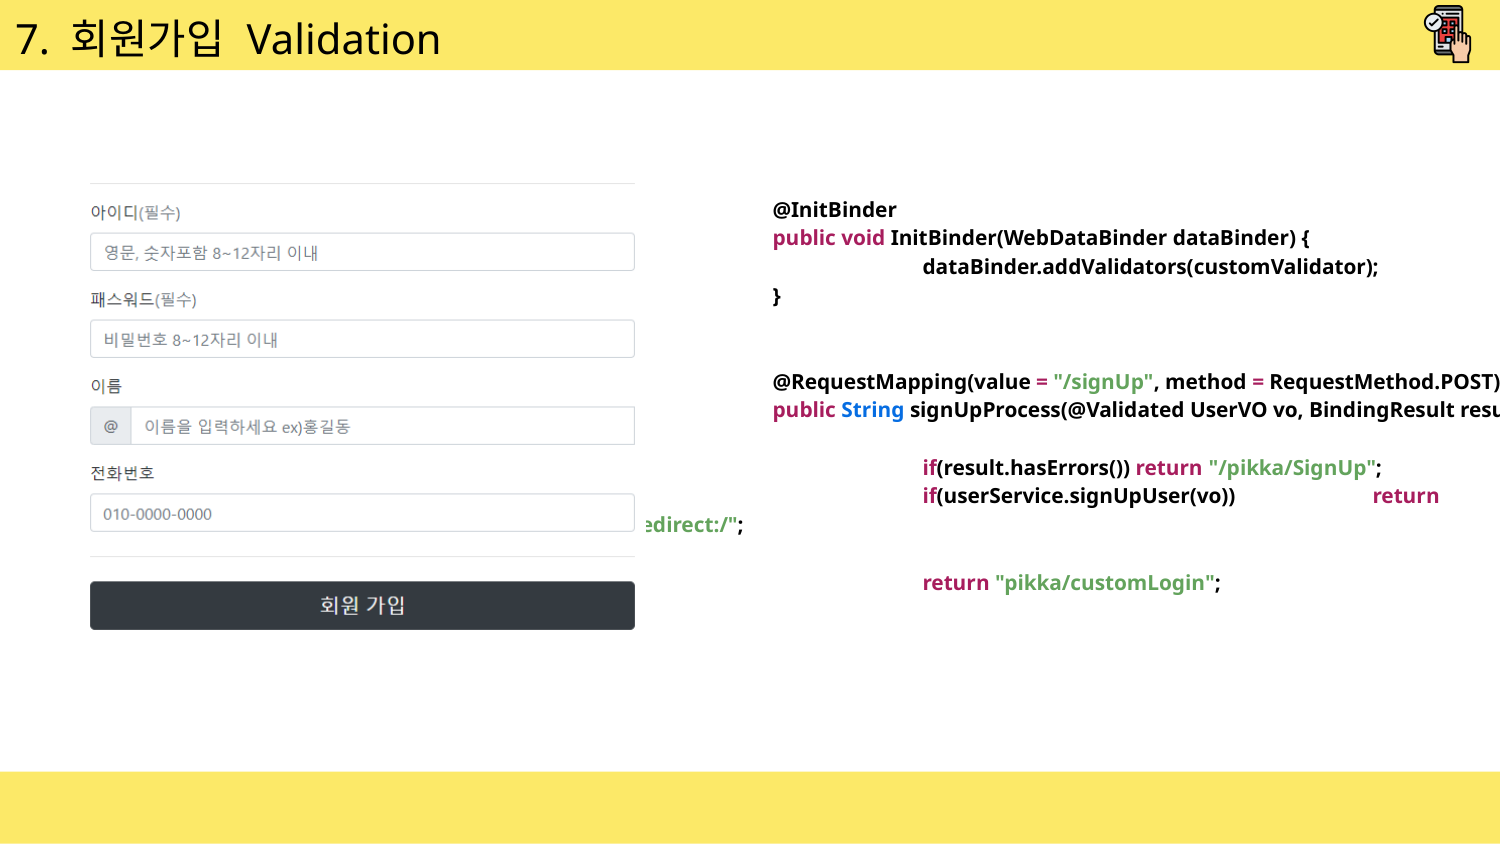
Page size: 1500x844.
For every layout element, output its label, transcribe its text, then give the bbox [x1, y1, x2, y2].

picture [76, 177, 646, 640]
picture [1415, 2, 1478, 66]
text_box [0, 771, 1500, 844]
text_box @InitBinder public void InitBinder(WebDataBinder dataBinder) { dataBinder.addValidators(customValidator); } @RequestMapping(value = "/signUp", method = RequestMethod.POST) public String signUpProcess(@Validated UserVO vo, BindingResult result) { if(result.hasErrors()) return "/pikka/SignUp"; if(userService.signUpUser(vo)) return "redirect:/"; return "pikka/customLogin"; [597, 177, 1500, 694]
text_box 7. 회원가입 Validation [0, 0, 759, 71]
text_box [759, 0, 1500, 71]
